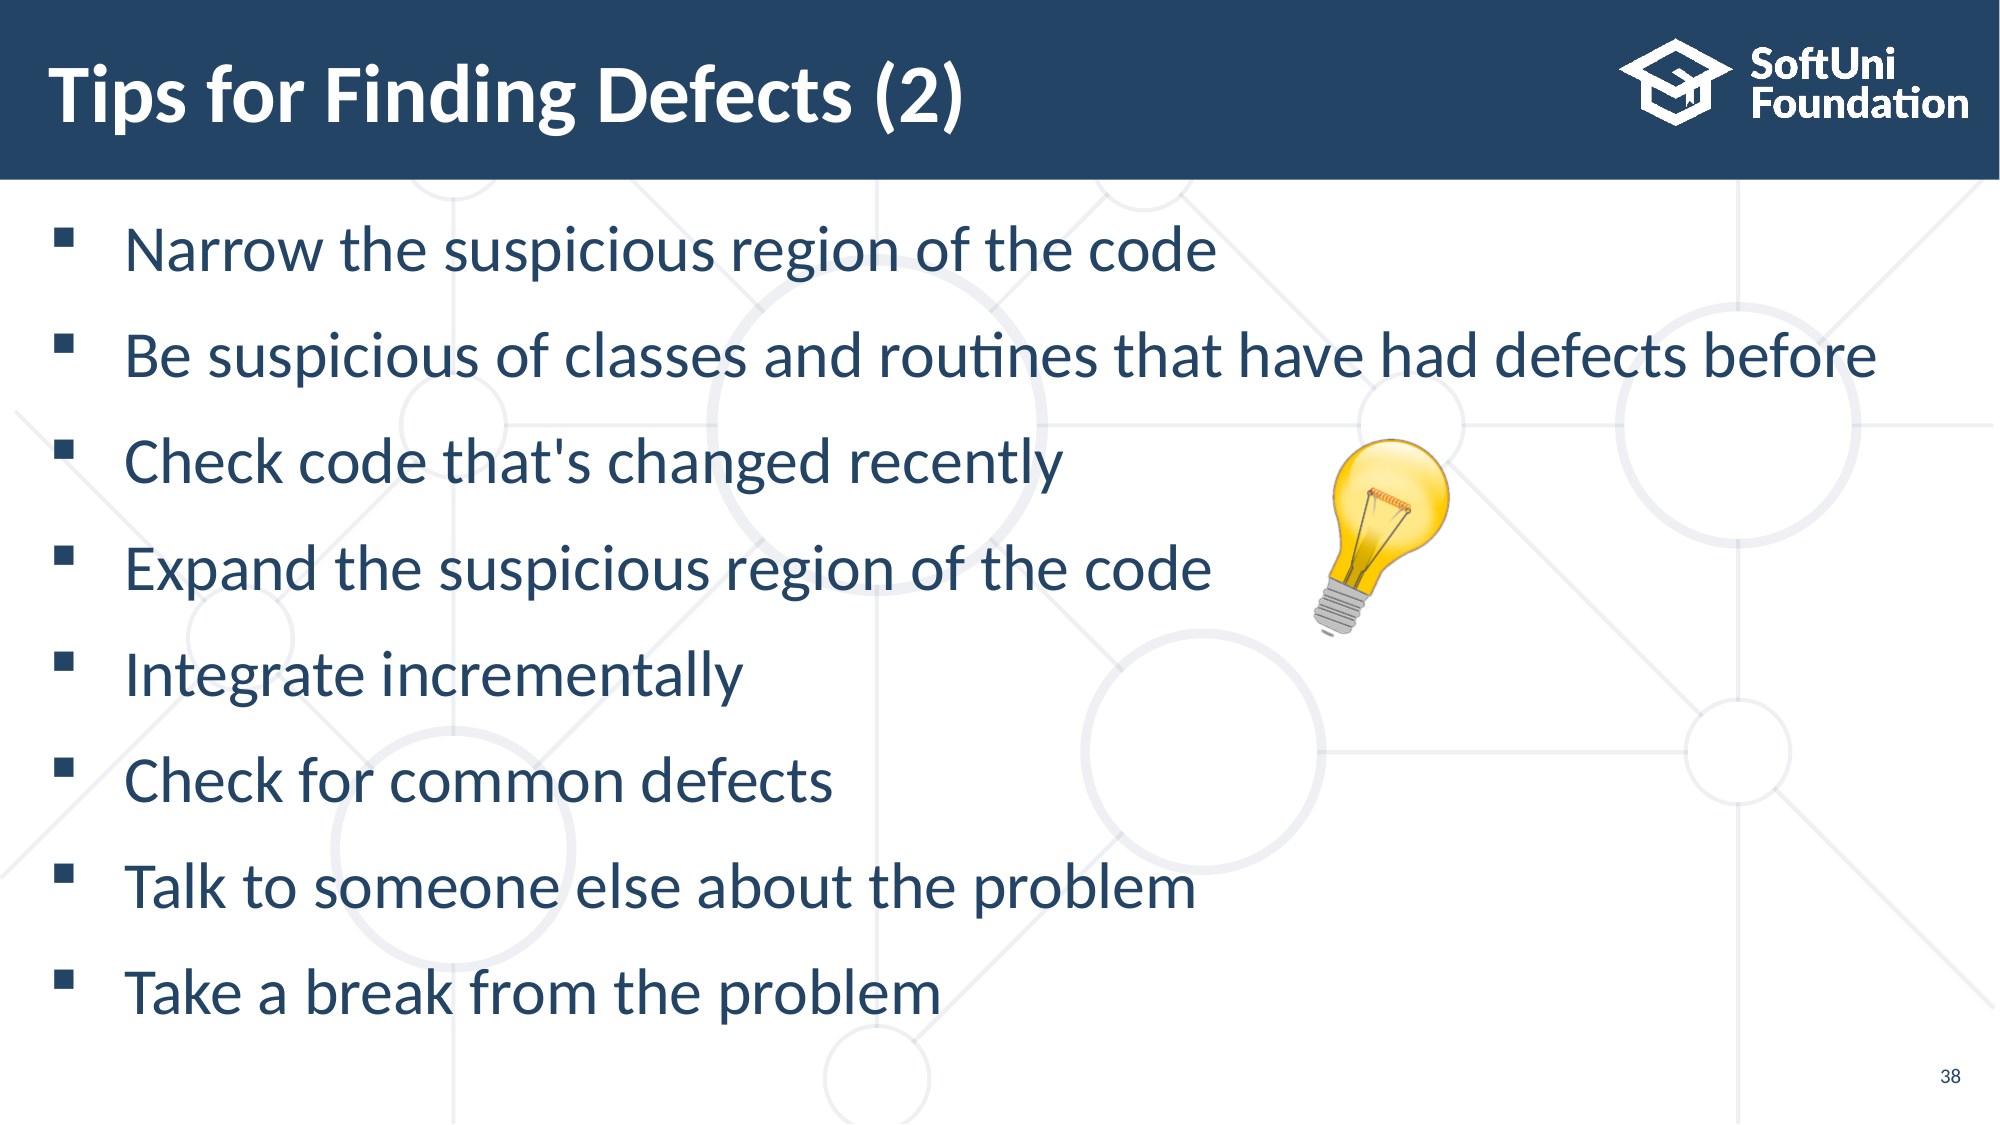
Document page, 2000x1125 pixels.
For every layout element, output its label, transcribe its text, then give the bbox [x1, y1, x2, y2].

picture [1311, 437, 1451, 638]
picture [1618, 38, 1968, 126]
slide_number 38 [1896, 1049, 1968, 1100]
title Tips for Finding Defects (2) [31, 16, 1591, 162]
list Narrow the suspicious region of the code Be suspicious of classes and routines that have had defects before Check code that's changed recently Expand the suspicious region of the code Integrate incrementally Check for common defects Talk to someone else about the problem Take a break from the problem [31, 196, 1970, 1050]
